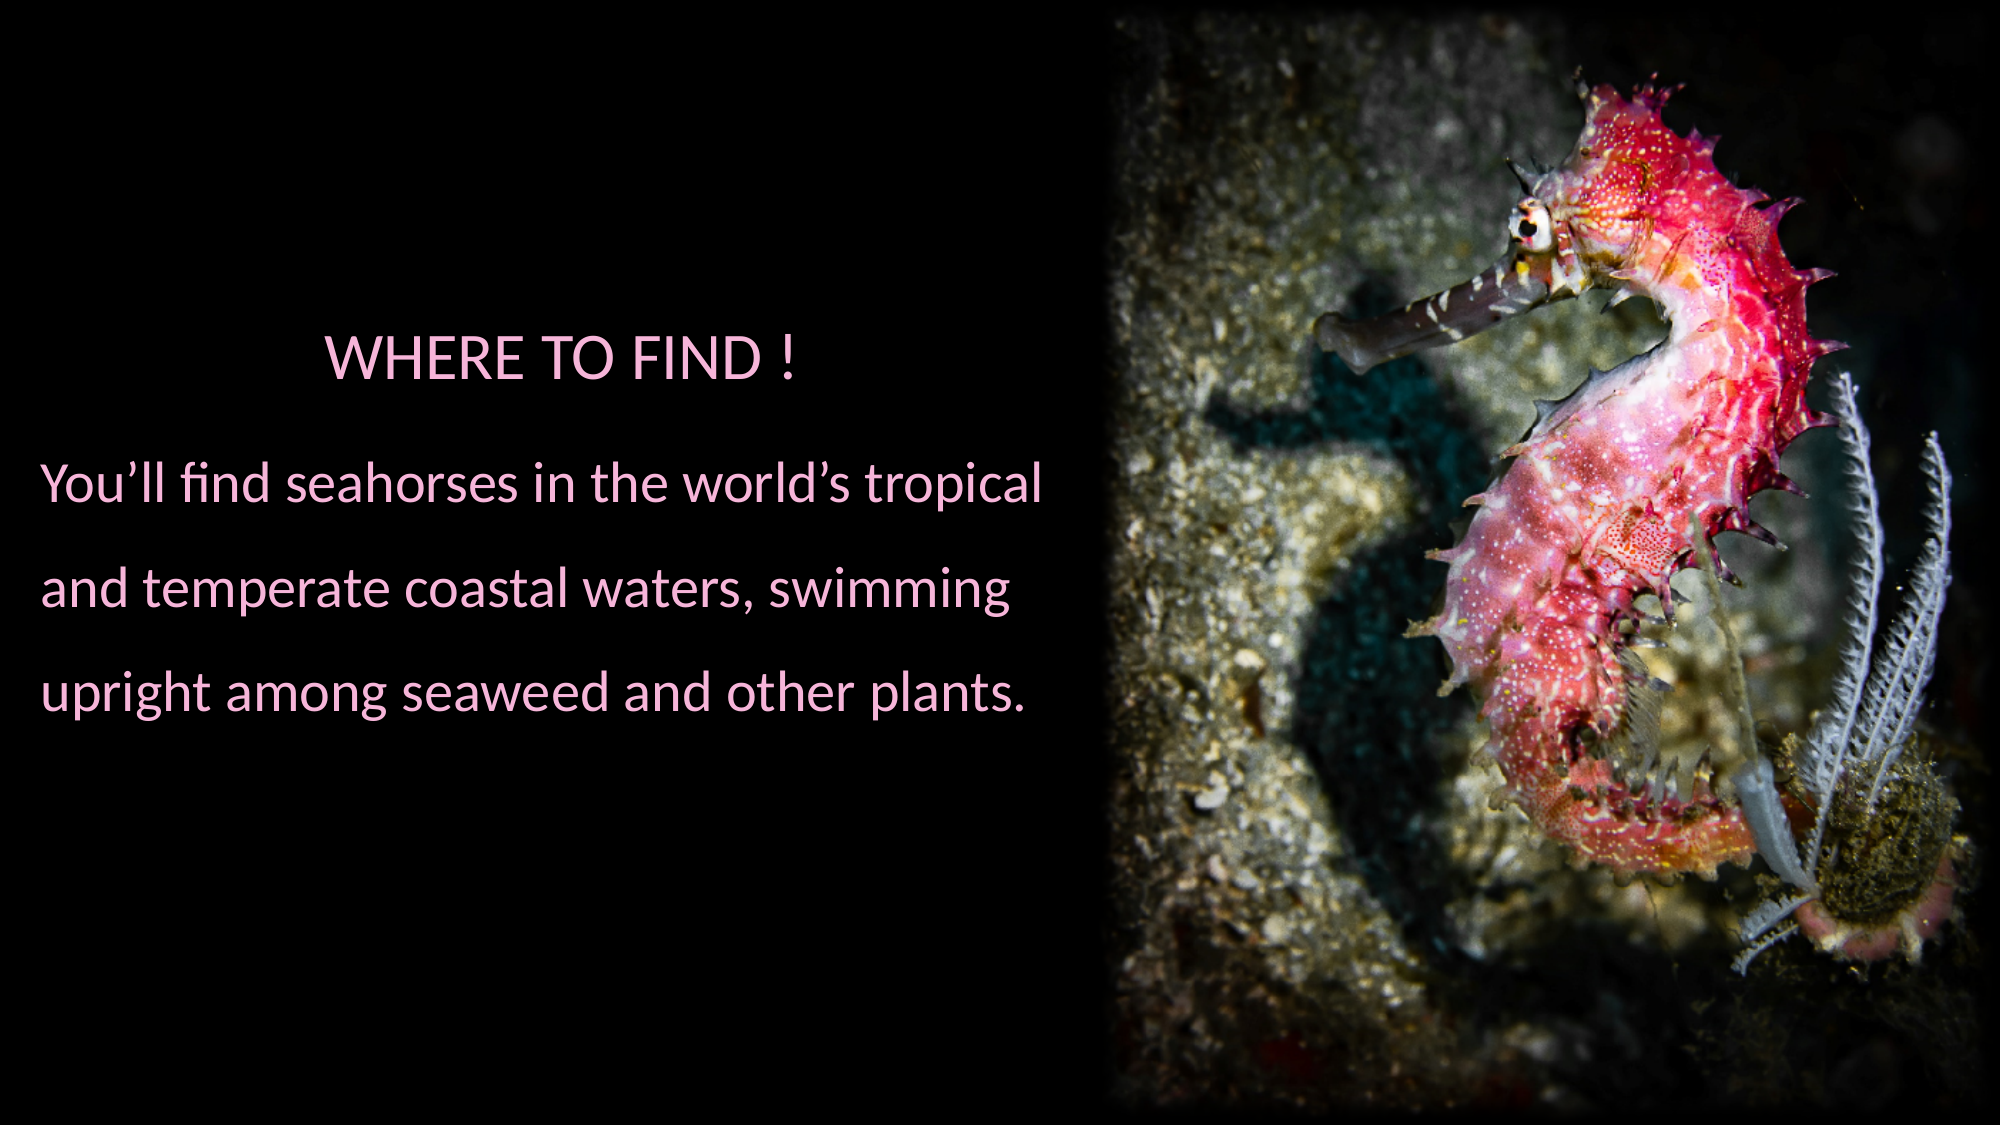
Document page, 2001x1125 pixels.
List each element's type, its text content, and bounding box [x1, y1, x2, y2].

text_box WHERE TO FIND ! [309, 305, 815, 401]
text_box You’ll find seahorses in the world’s tropical and temperate coastal waters, swimming upright among seaweed and other plants. [25, 401, 1098, 731]
picture [1098, 0, 1999, 1125]
